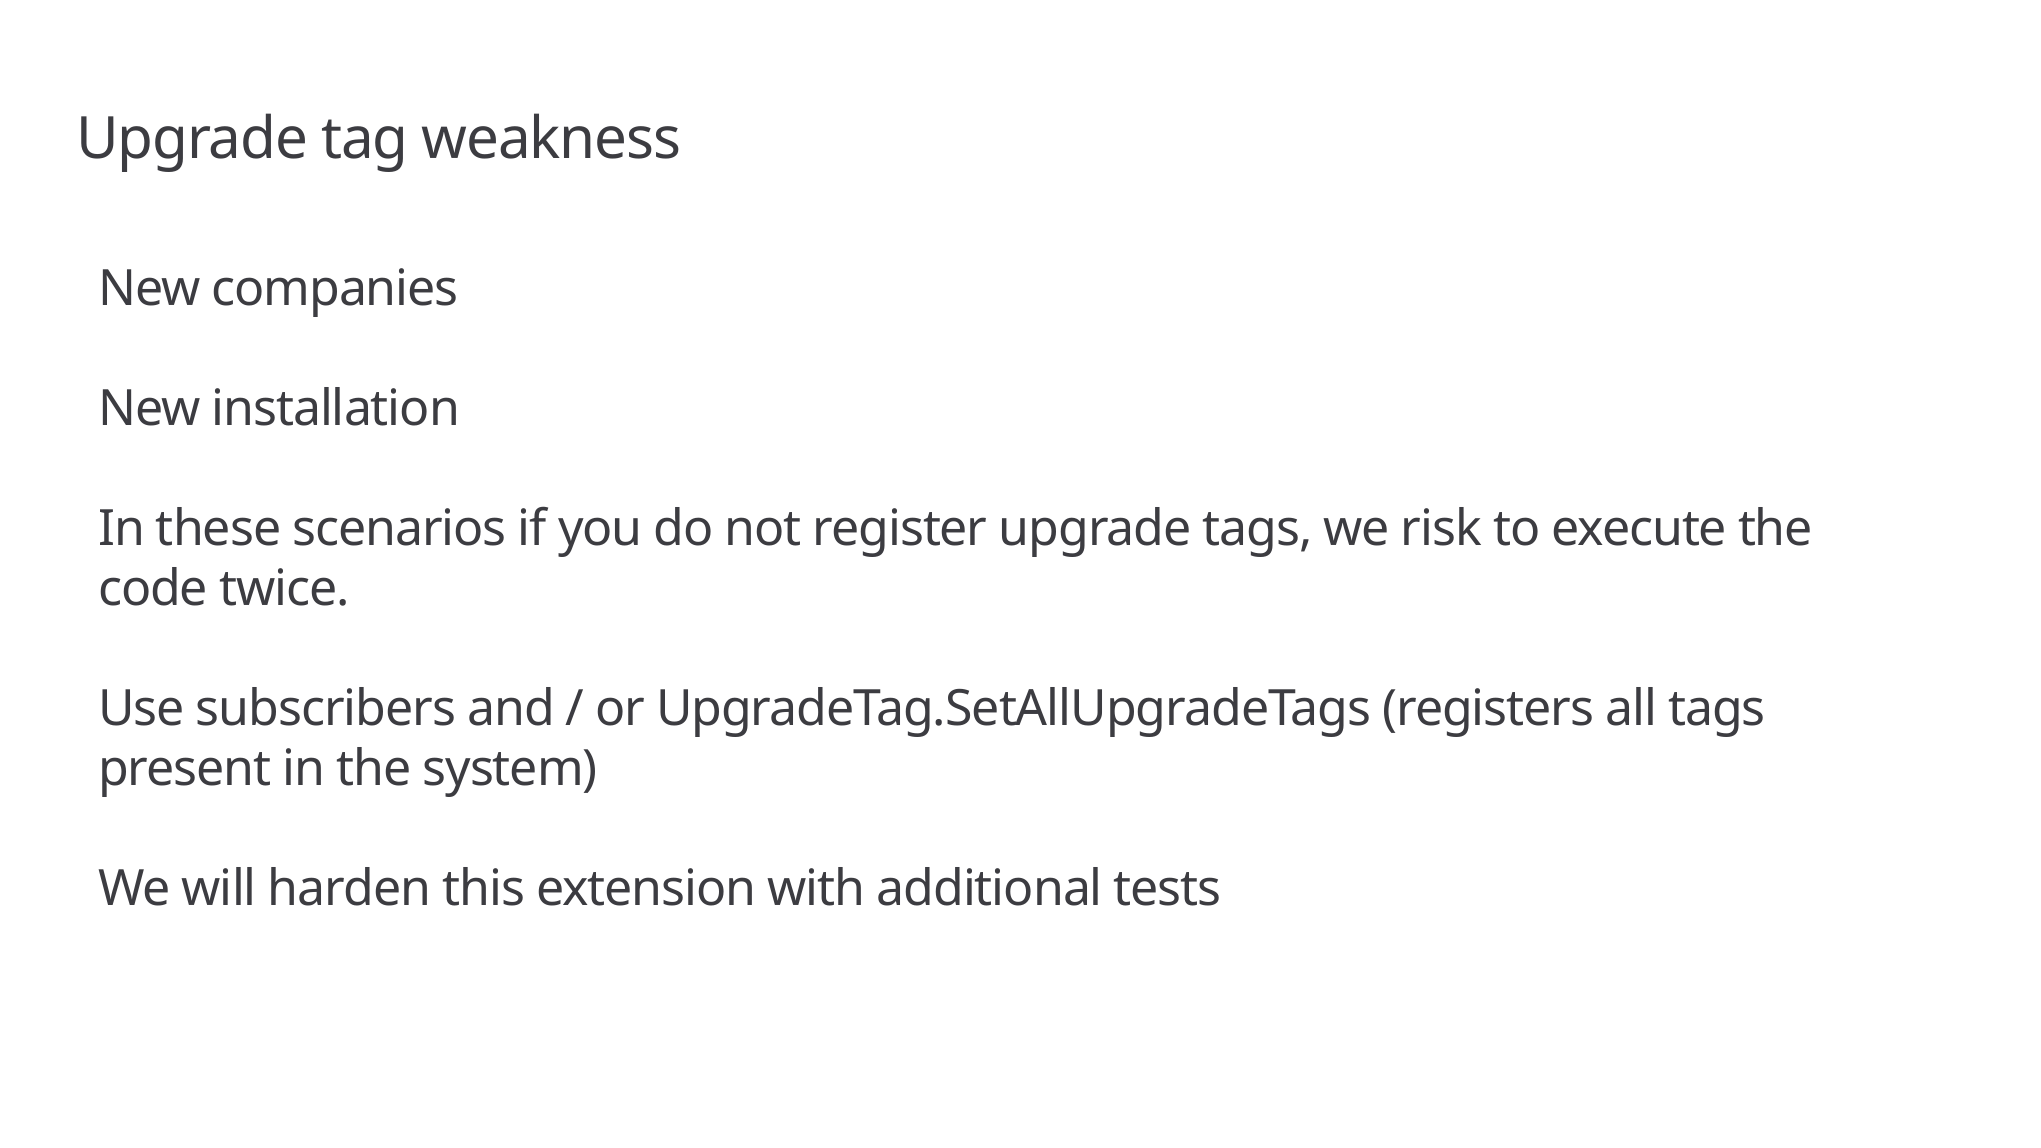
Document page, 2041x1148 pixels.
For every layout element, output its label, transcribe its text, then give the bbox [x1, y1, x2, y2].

list New companies New installation In these scenarios if you do not register upgrade tags, we risk to execute the code twice. Use subscribers and / or UpgradeTag.SetAllUpgradeTags (registers all tags present in the system) We will harden this extension with additional tests [98, 240, 1942, 937]
title Upgrade tag weakness [76, 93, 1969, 230]
